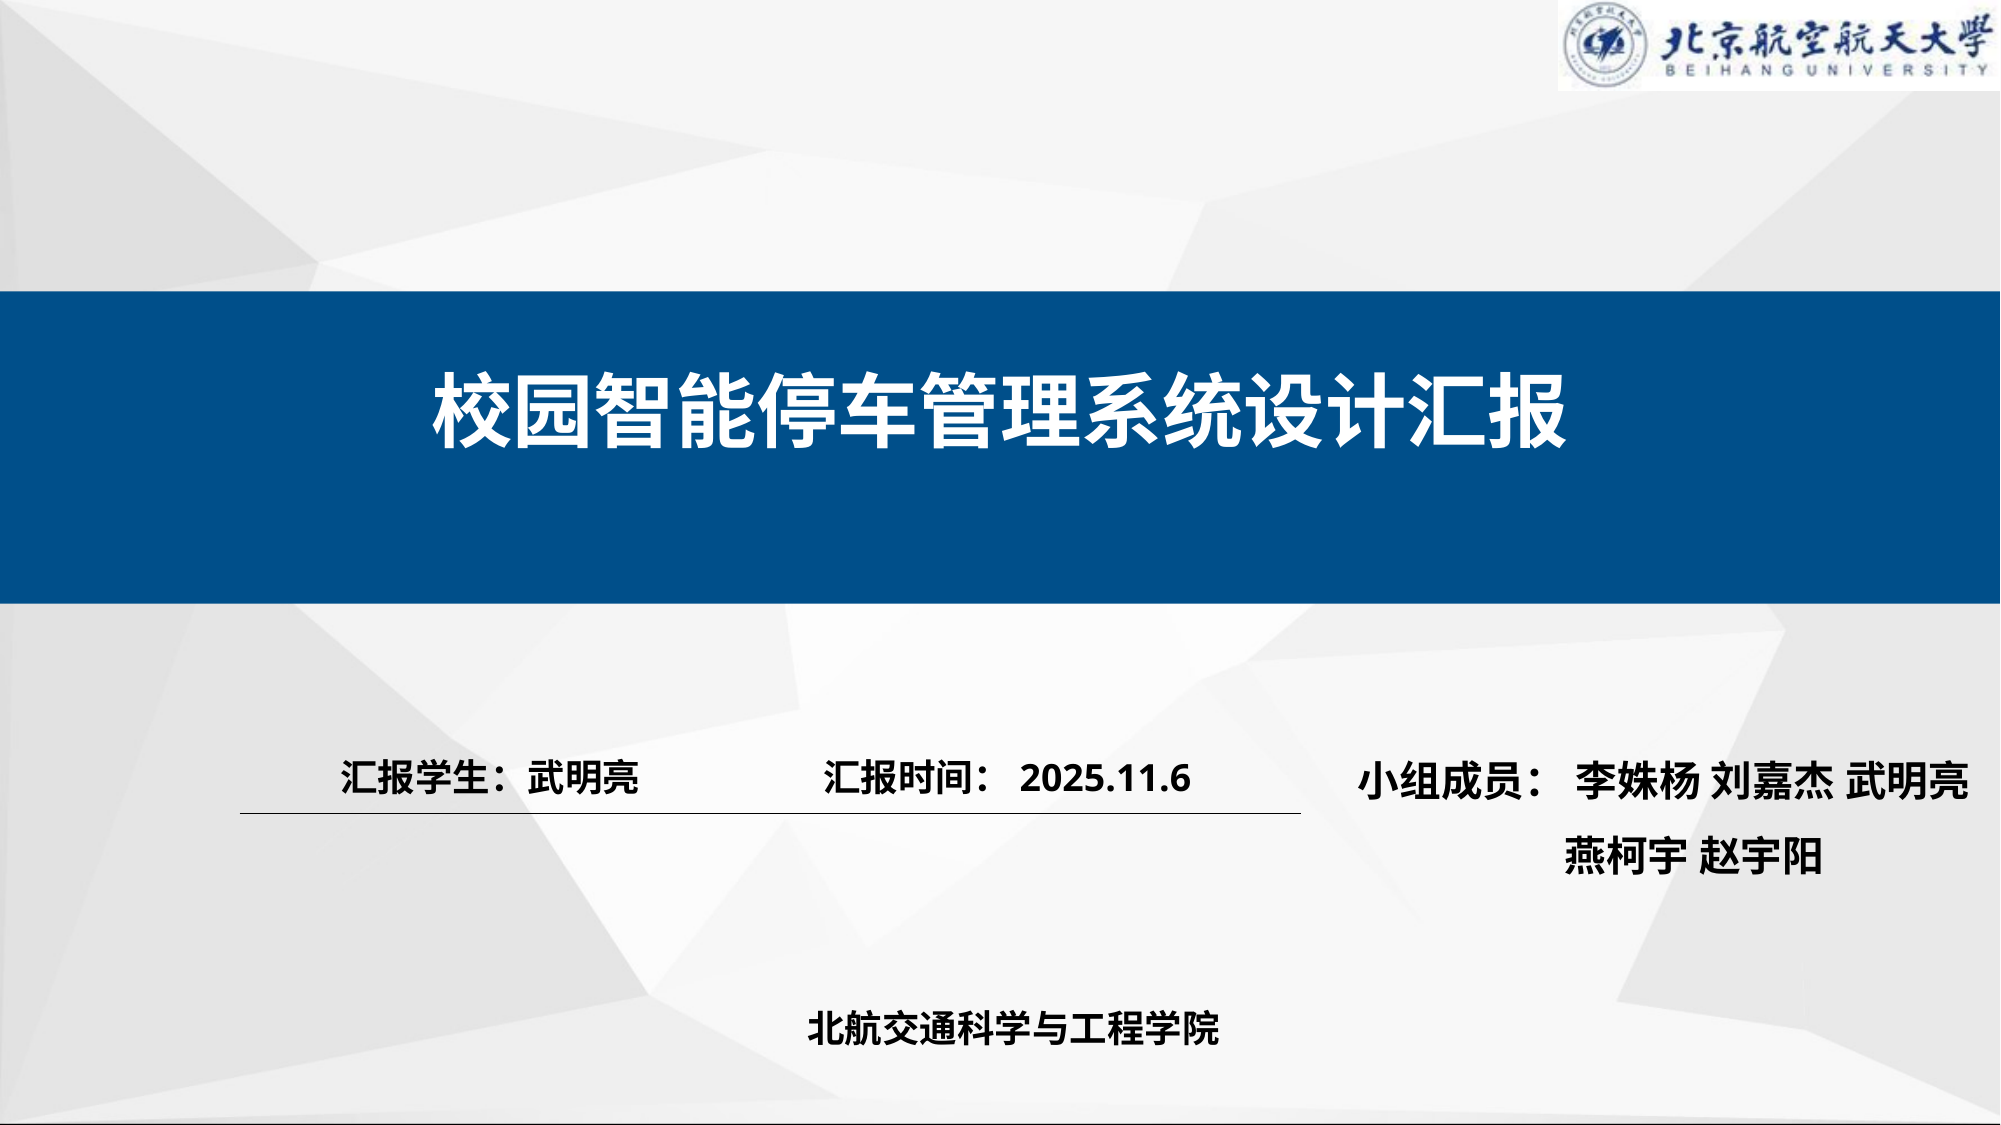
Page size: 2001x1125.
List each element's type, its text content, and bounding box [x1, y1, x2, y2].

text_box 汇报时间：2025.11.6 [808, 746, 1207, 806]
text_box 汇报学生：武明亮 [325, 746, 656, 806]
text_box 北航交通科学与工程学院 [792, 997, 1235, 1058]
text_box 小组成员： 李姝杨 刘嘉杰 武明亮 燕柯宇 赵宇阳 [1342, 722, 2000, 938]
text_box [0, 291, 2000, 604]
picture [0, 0, 2001, 1125]
